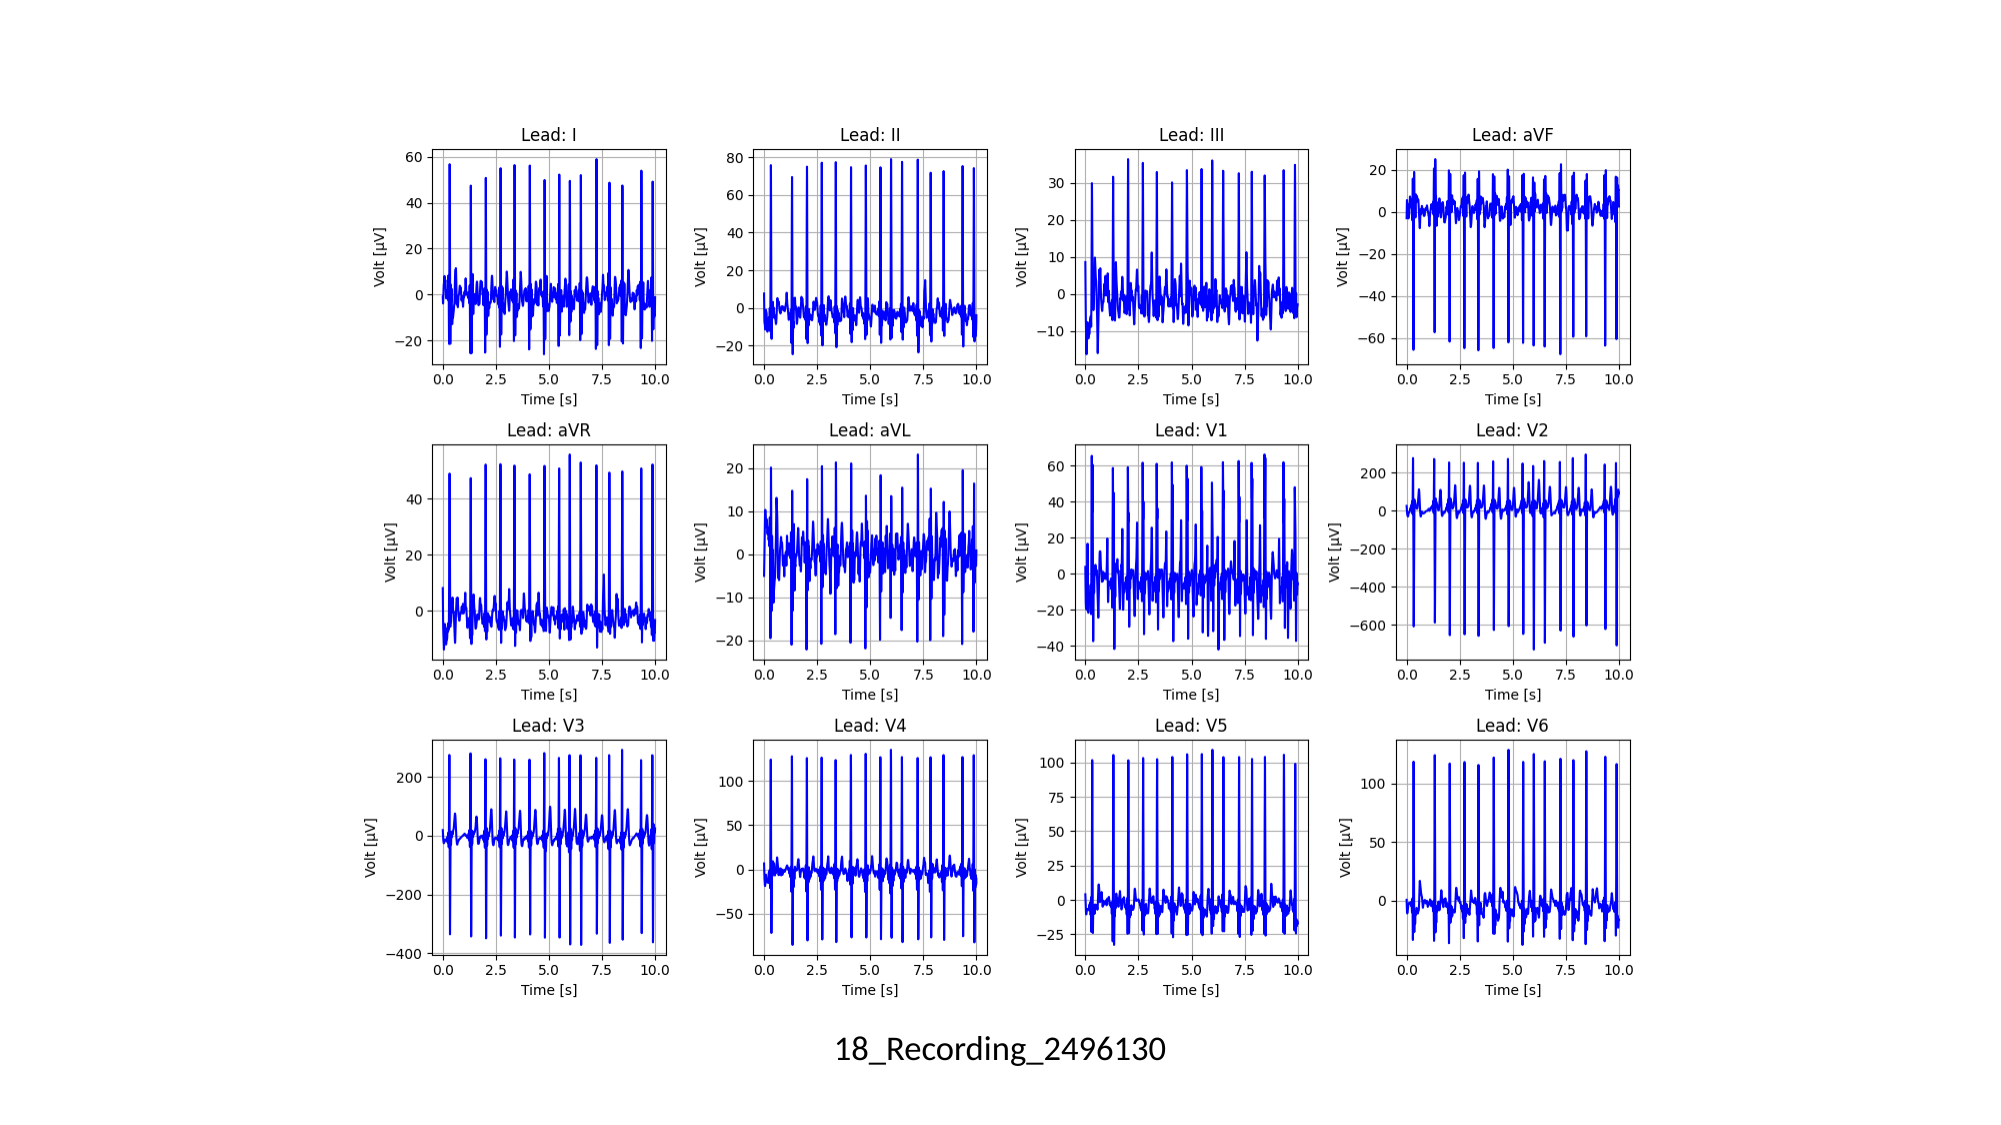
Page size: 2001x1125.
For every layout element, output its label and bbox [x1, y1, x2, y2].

text_box [349, 112, 1650, 1075]
